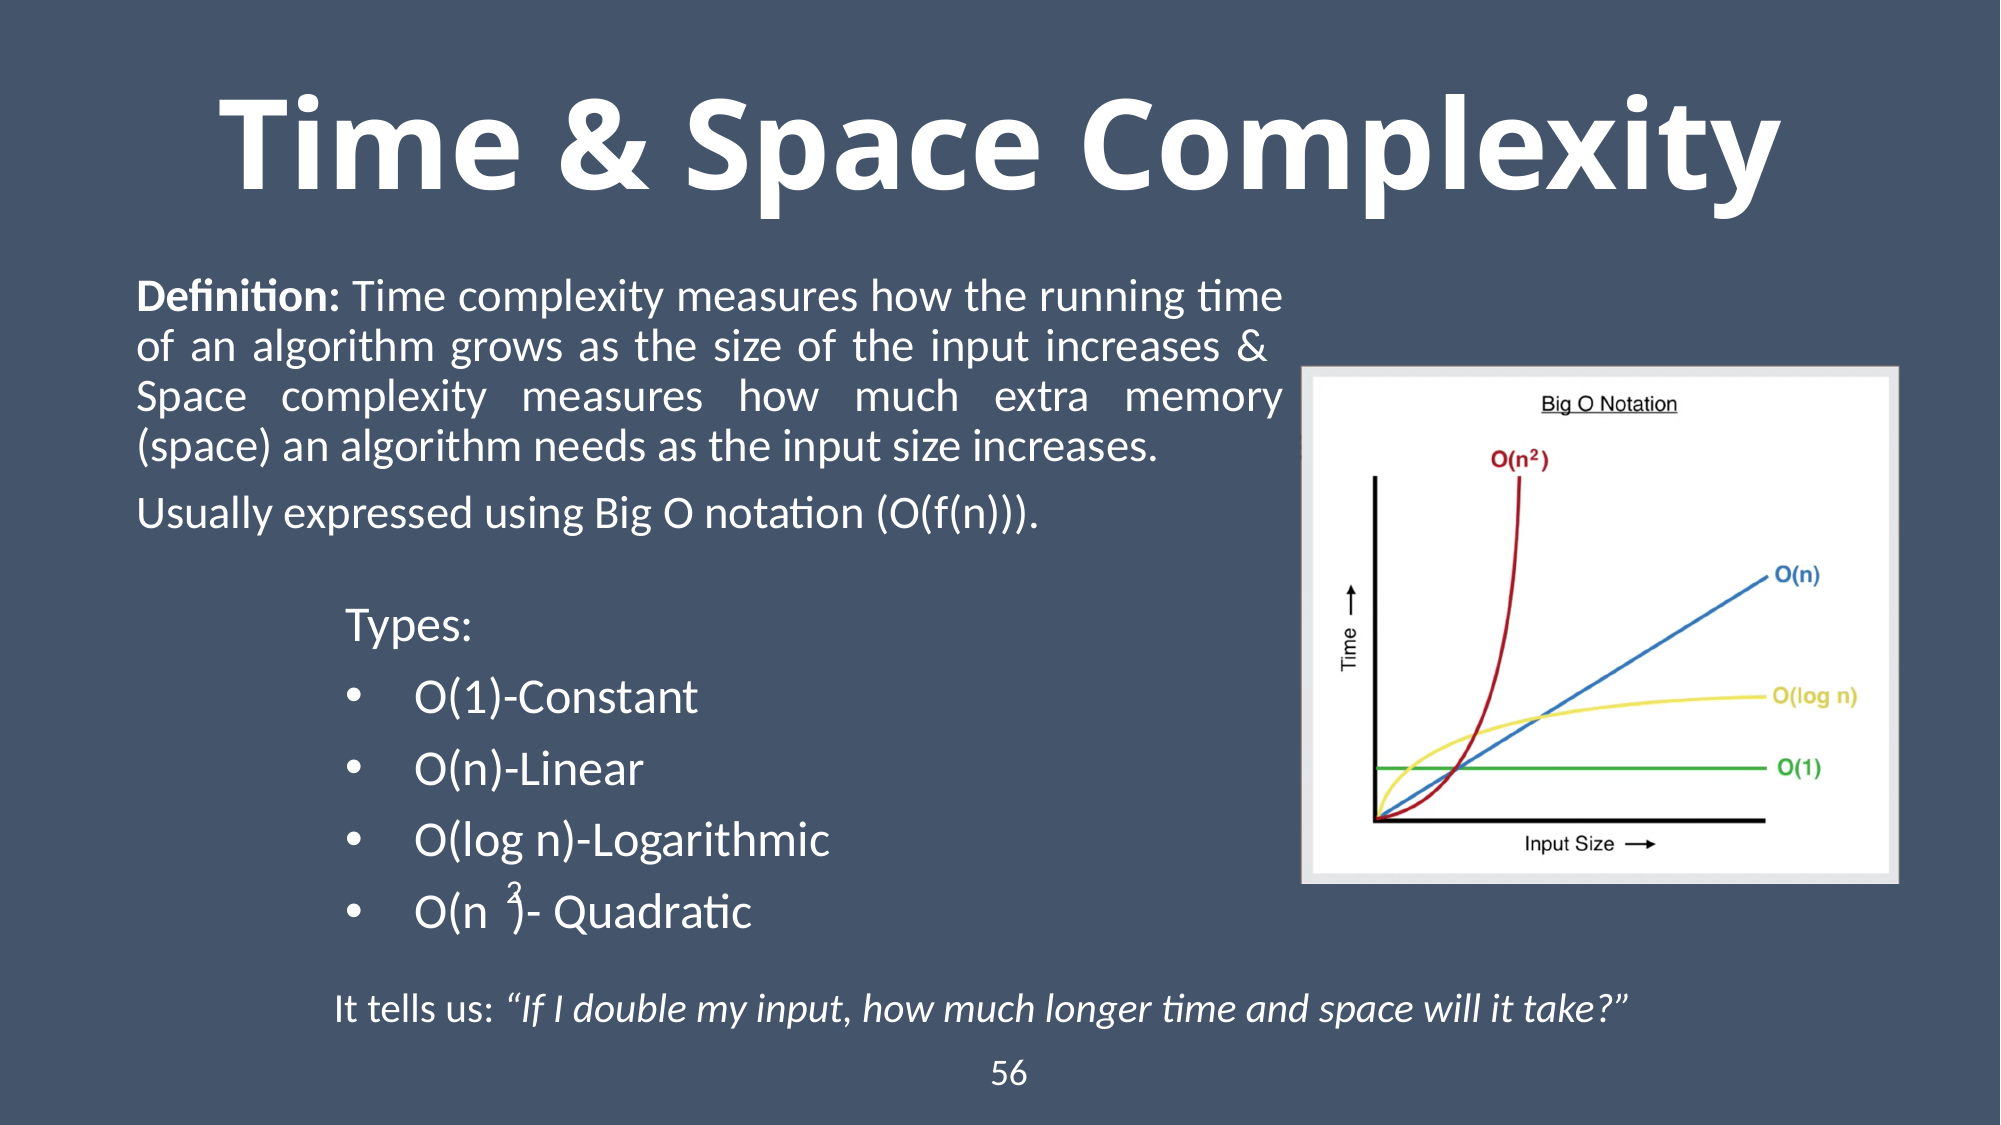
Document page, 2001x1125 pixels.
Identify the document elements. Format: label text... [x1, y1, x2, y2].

title Time & Space Complexity [170, 53, 1830, 224]
subtitle Definition: Time complexity measures how the running time of an algorithm grows as the size of the input increases & Space complexity measures how much extra memory (space) an algorithm needs as the input size increases. Usually expressed using Big O notation (O(f(n))). [121, 263, 1301, 563]
picture [1300, 365, 1900, 884]
text_box 56 [975, 1041, 1050, 1101]
text_box 2 [490, 867, 551, 949]
text_box Types: O(1)-Constant O(n)-Linear O(log n)-Logarithmic O(n )- Quadratic [330, 590, 888, 952]
text_box It tells us: “If I double my input, how much longer time and space will it take?” [137, 979, 1830, 1041]
